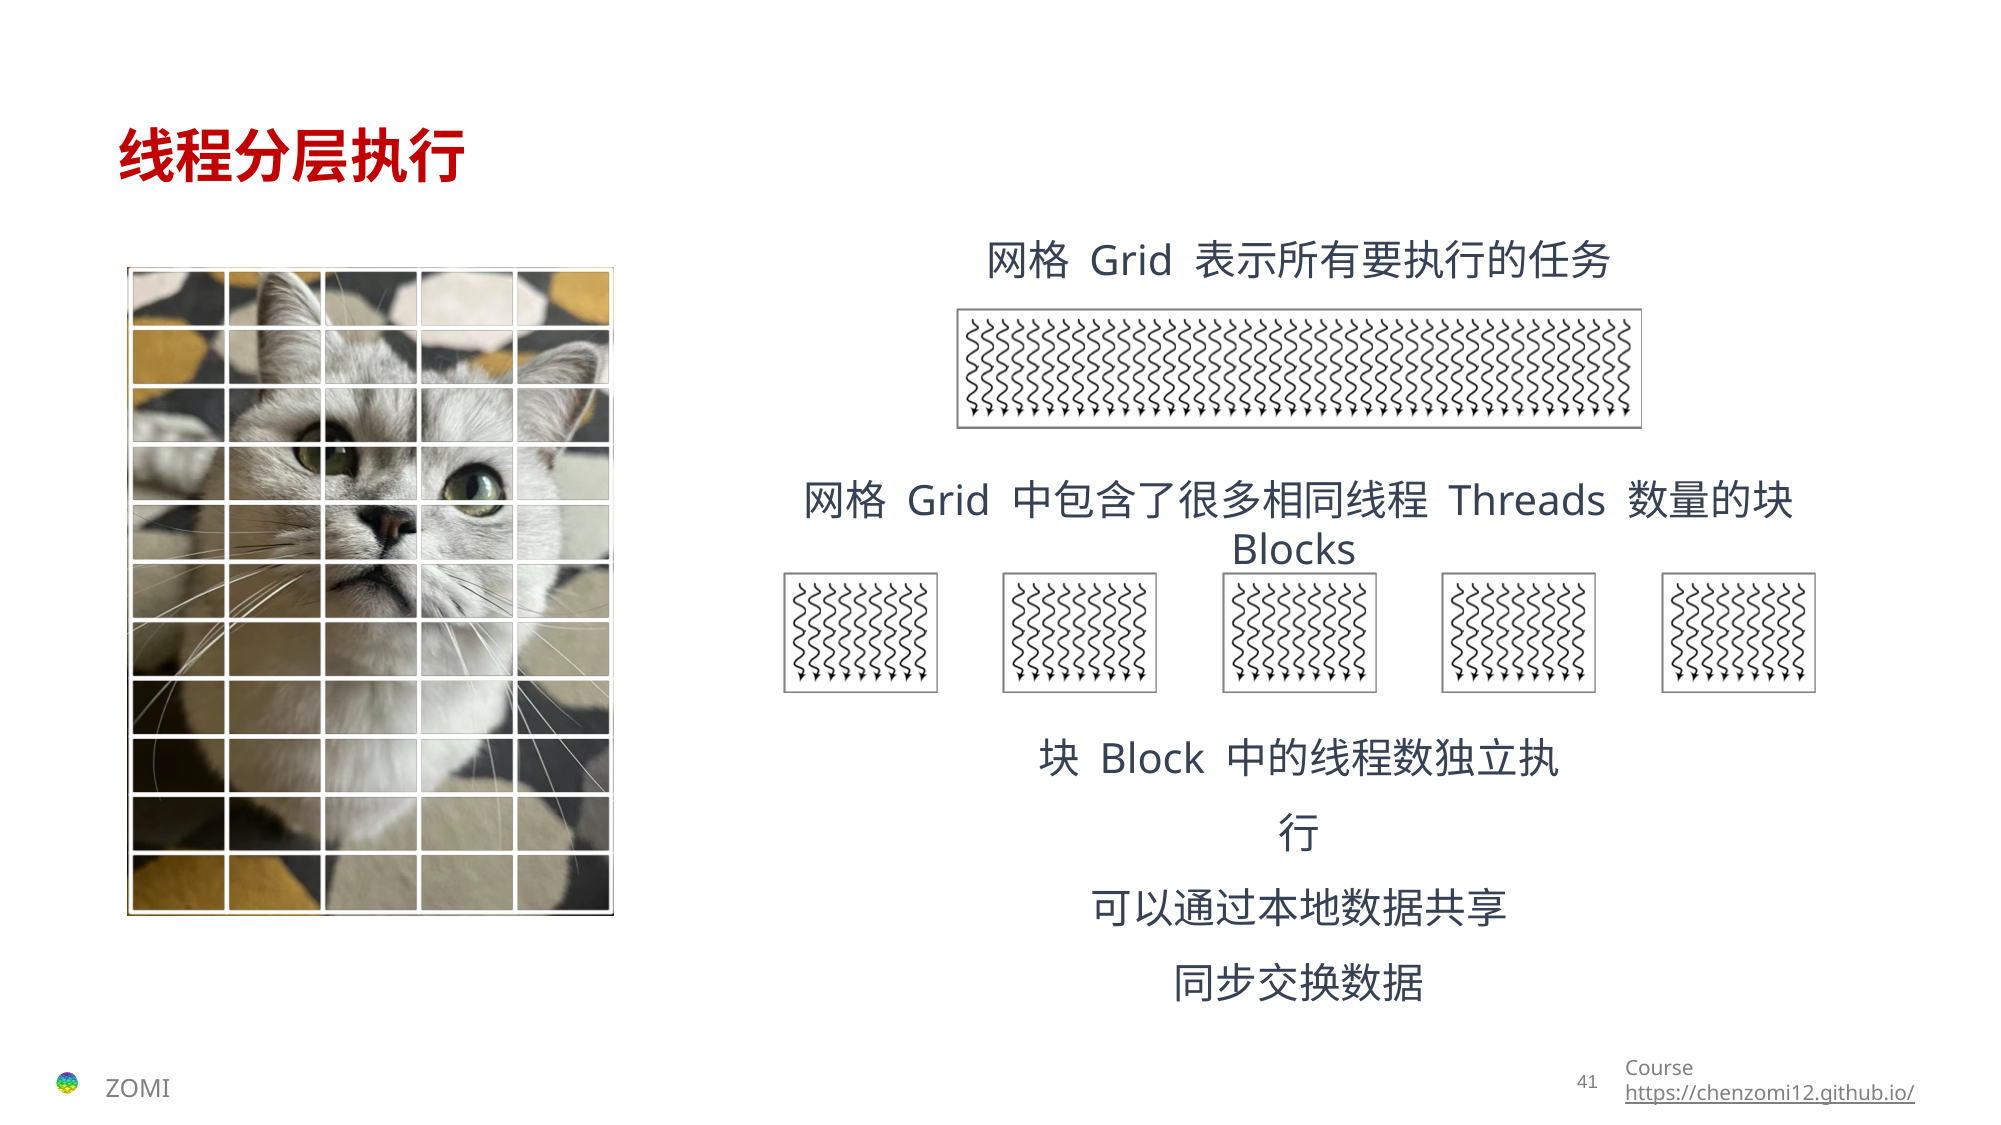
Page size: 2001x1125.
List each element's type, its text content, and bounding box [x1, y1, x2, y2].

text_box 块 Block 中的线程数独立执行 可以通过本地数据共享 同步交换数据 [1003, 739, 1595, 975]
text_box 网格 Grid 表示所有要执行的任务 [956, 210, 1642, 306]
picture [57, 1073, 77, 1093]
text_box 网格 Grid 中包含了很多相同线程 Threads 数量的块 Blocks [738, 474, 1861, 572]
title 线程分层执行 [102, 111, 1901, 209]
picture [956, 307, 1643, 429]
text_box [782, 571, 1816, 693]
picture [127, 266, 615, 916]
